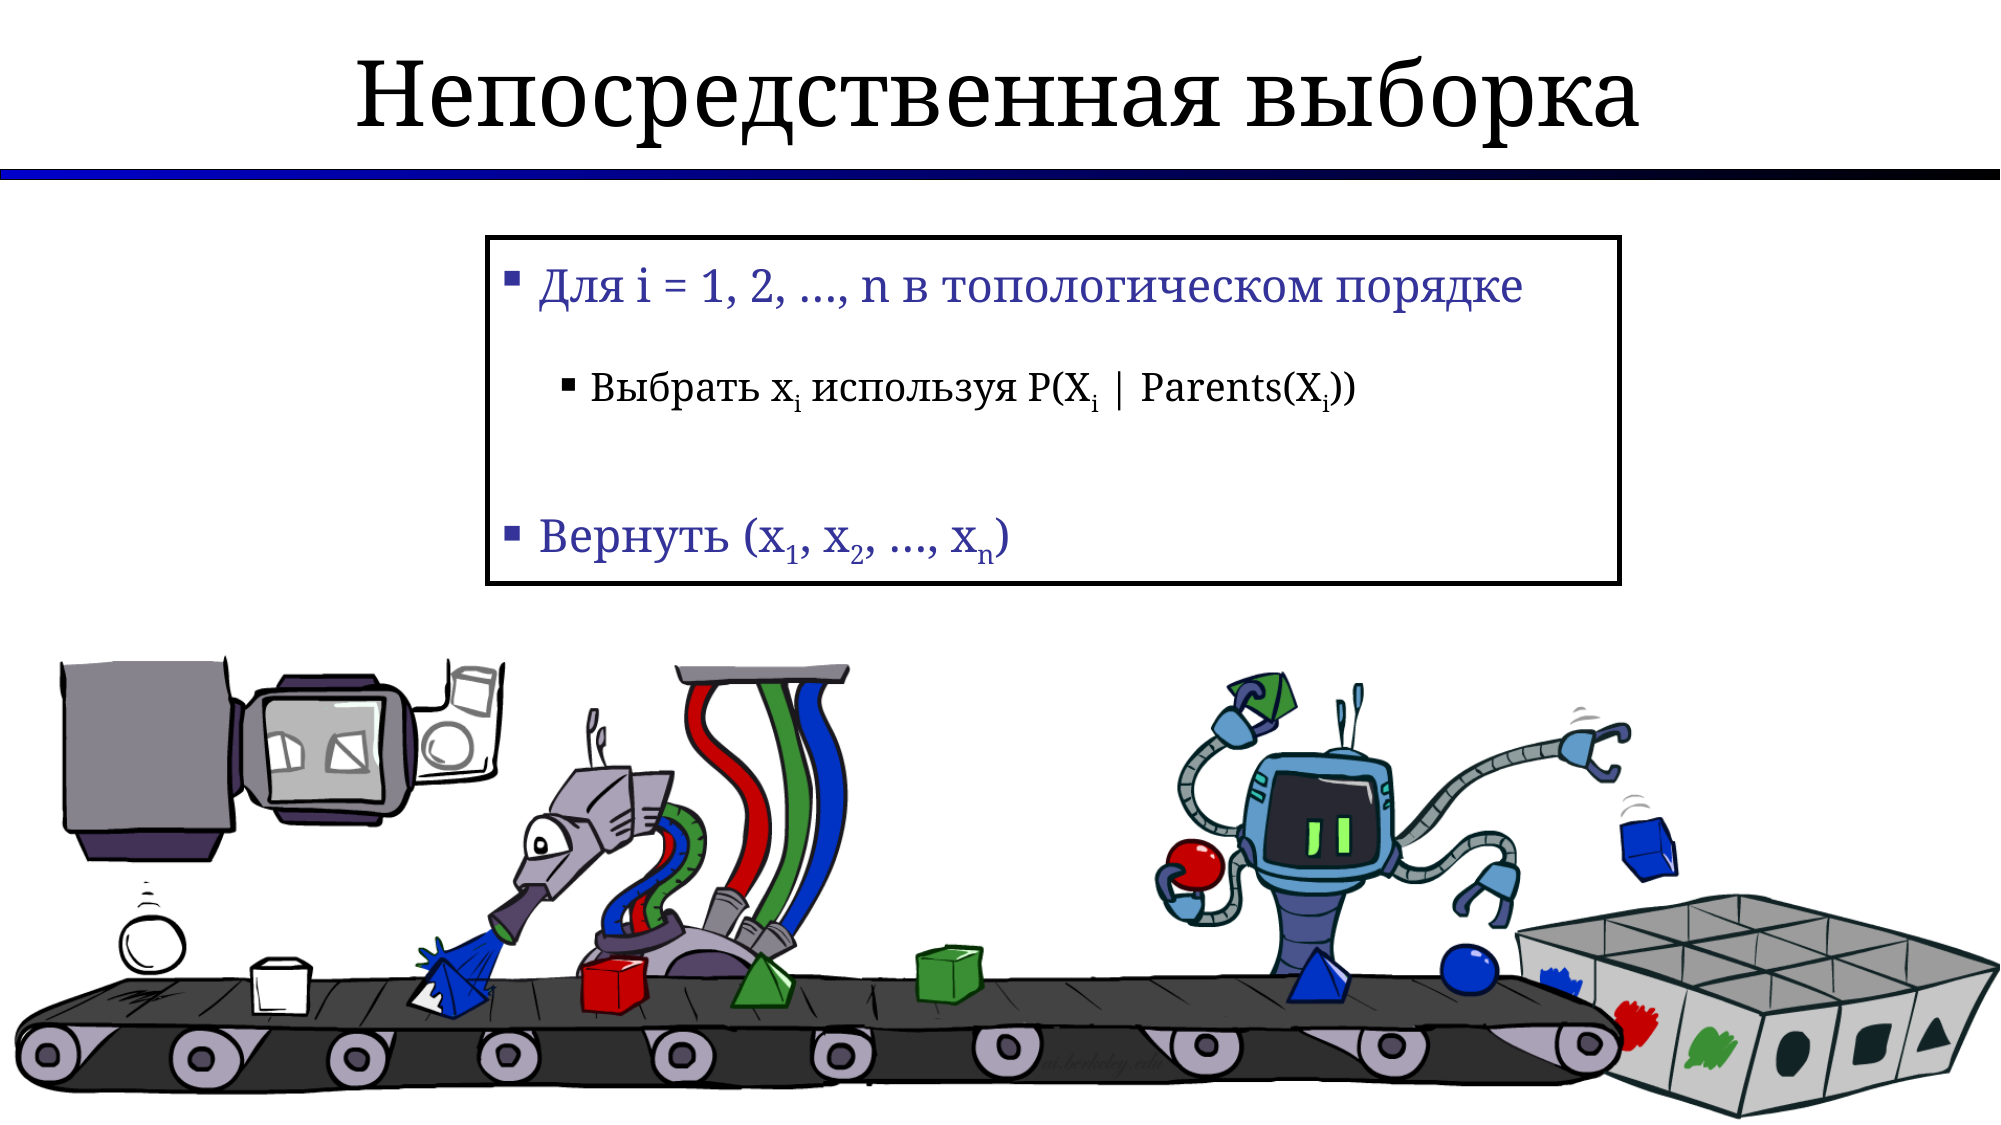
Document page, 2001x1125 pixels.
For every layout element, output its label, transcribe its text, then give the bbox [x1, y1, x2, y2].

title Непосредственная выборка [0, 0, 2000, 184]
picture [1, 615, 2000, 1125]
list Для i = 1, 2, …, n в топологическом порядке Выбрать xi используя P(Xi | Parents(Xi)) Вернуть (x1, x2, …, xn) [486, 236, 1621, 584]
